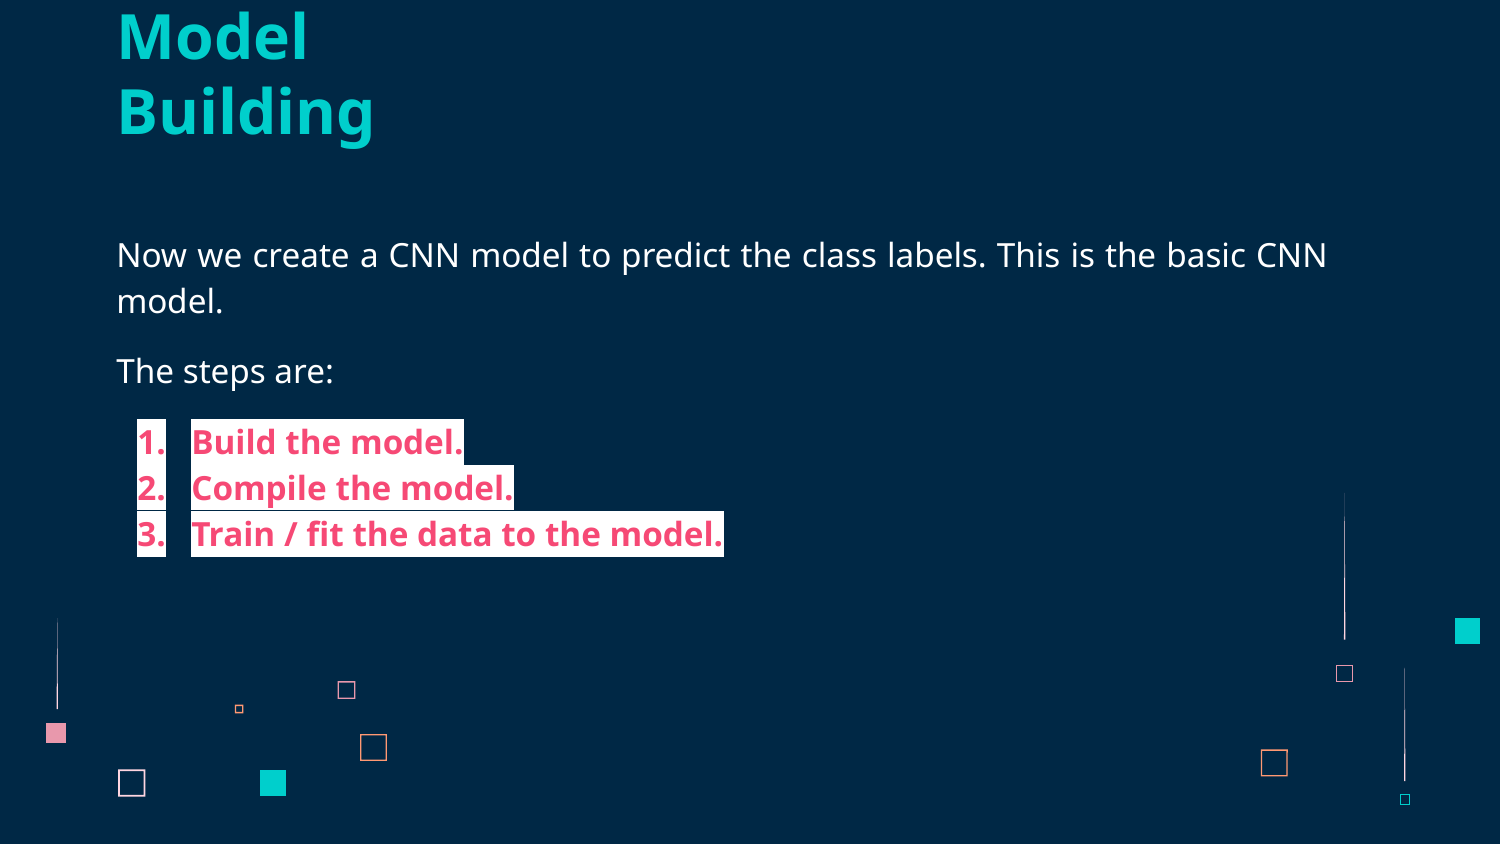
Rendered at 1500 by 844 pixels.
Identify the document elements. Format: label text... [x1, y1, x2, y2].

title Model Building [101, 67, 543, 163]
list Now we create a CNN model to predict the class labels. This is the basic CNN model. The steps are: Build the model. Compile the model. Train / fit the data to the model. [101, 212, 1346, 612]
